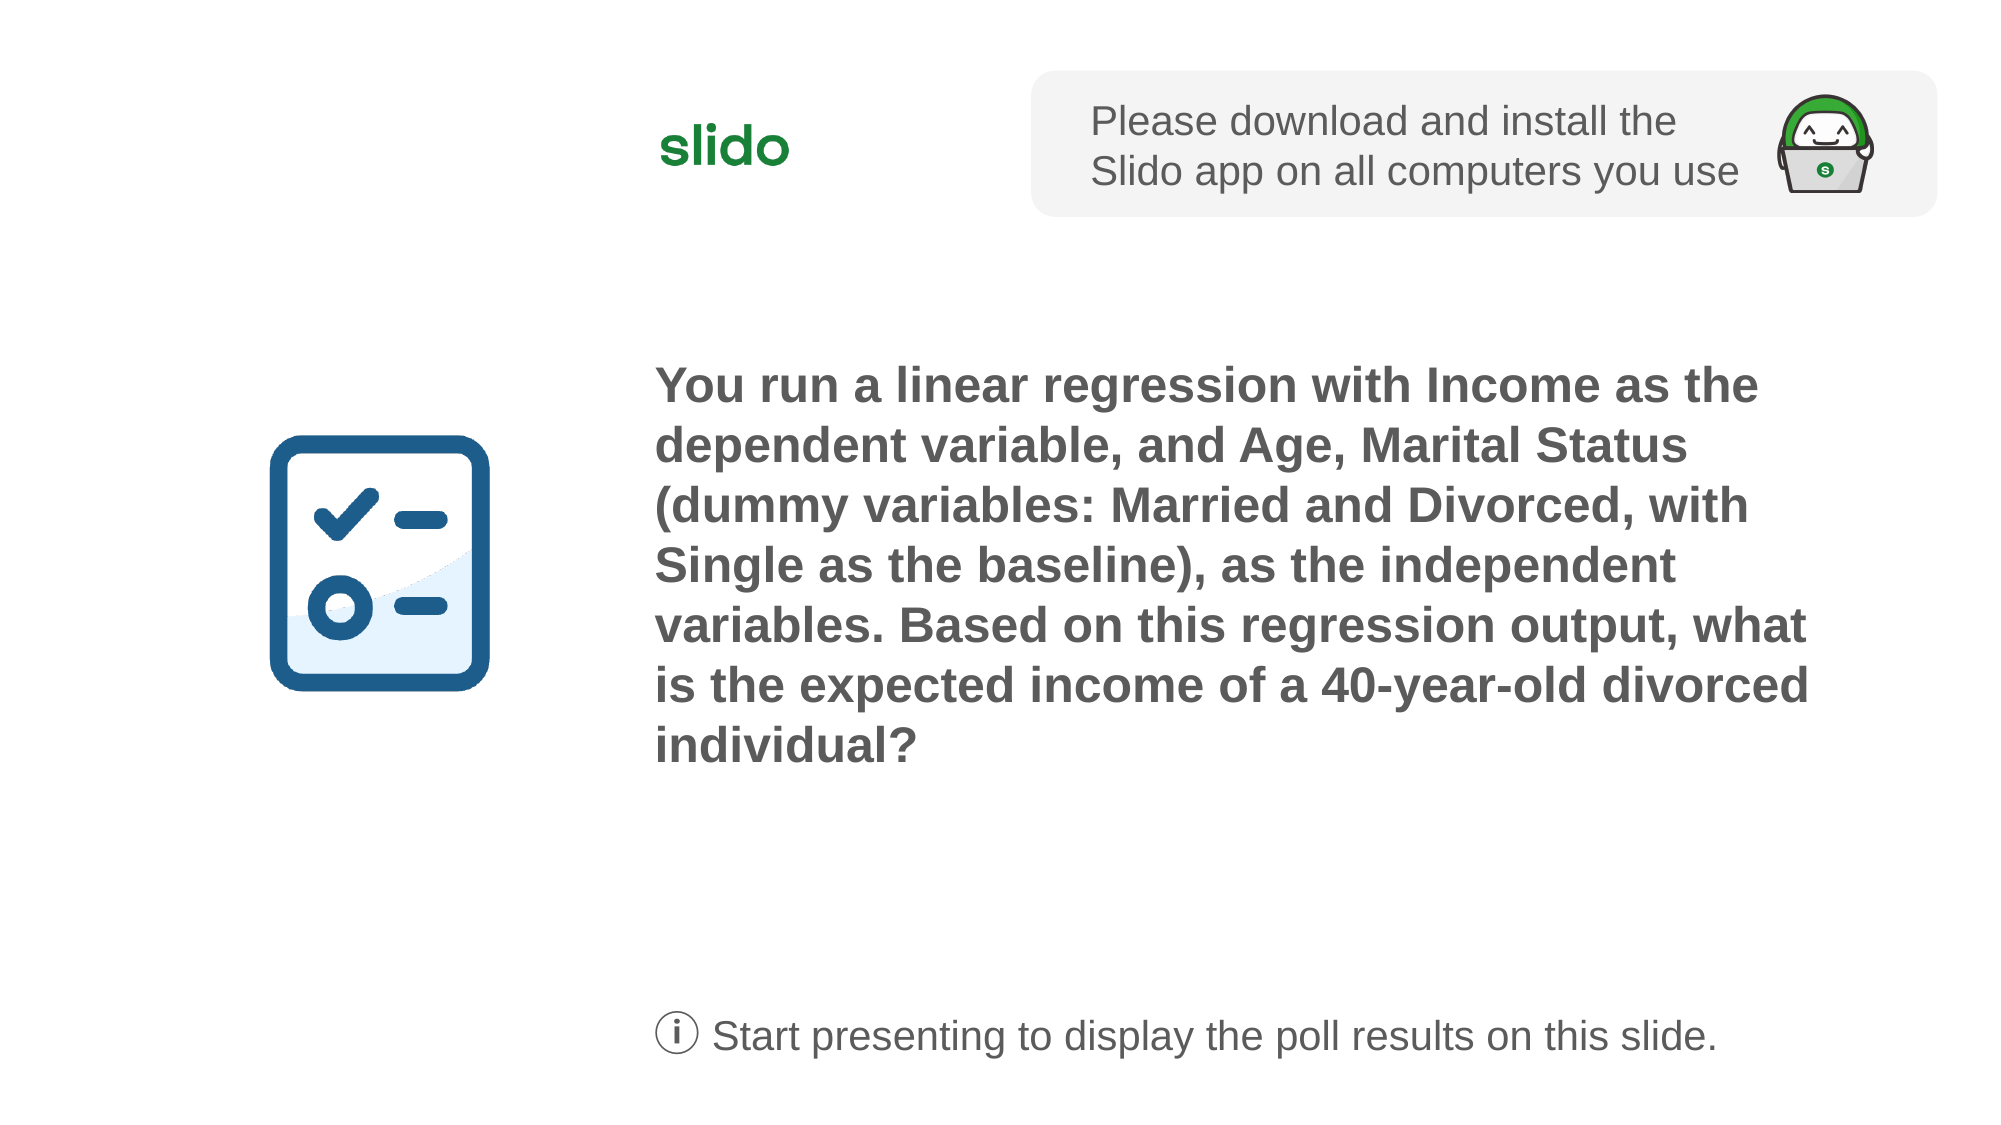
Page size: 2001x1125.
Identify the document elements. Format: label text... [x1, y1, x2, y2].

picture [189, 372, 571, 753]
picture [639, 101, 811, 187]
text_box Please download and install the Slido app on all computers you use [1029, 68, 1940, 220]
text_box You run a linear regression with Income as the dependent variable, and Age, Marital Status (dummy variables: Married and Divorced, with Single as the baseline), as the independent variables. Based on this regression output, what is the expected income of a 40-year-old divorced individual? [638, 420, 1842, 705]
text_box ⓘ Start presenting to display the poll results on this slide. [638, 987, 1842, 1077]
picture [1775, 94, 1875, 193]
